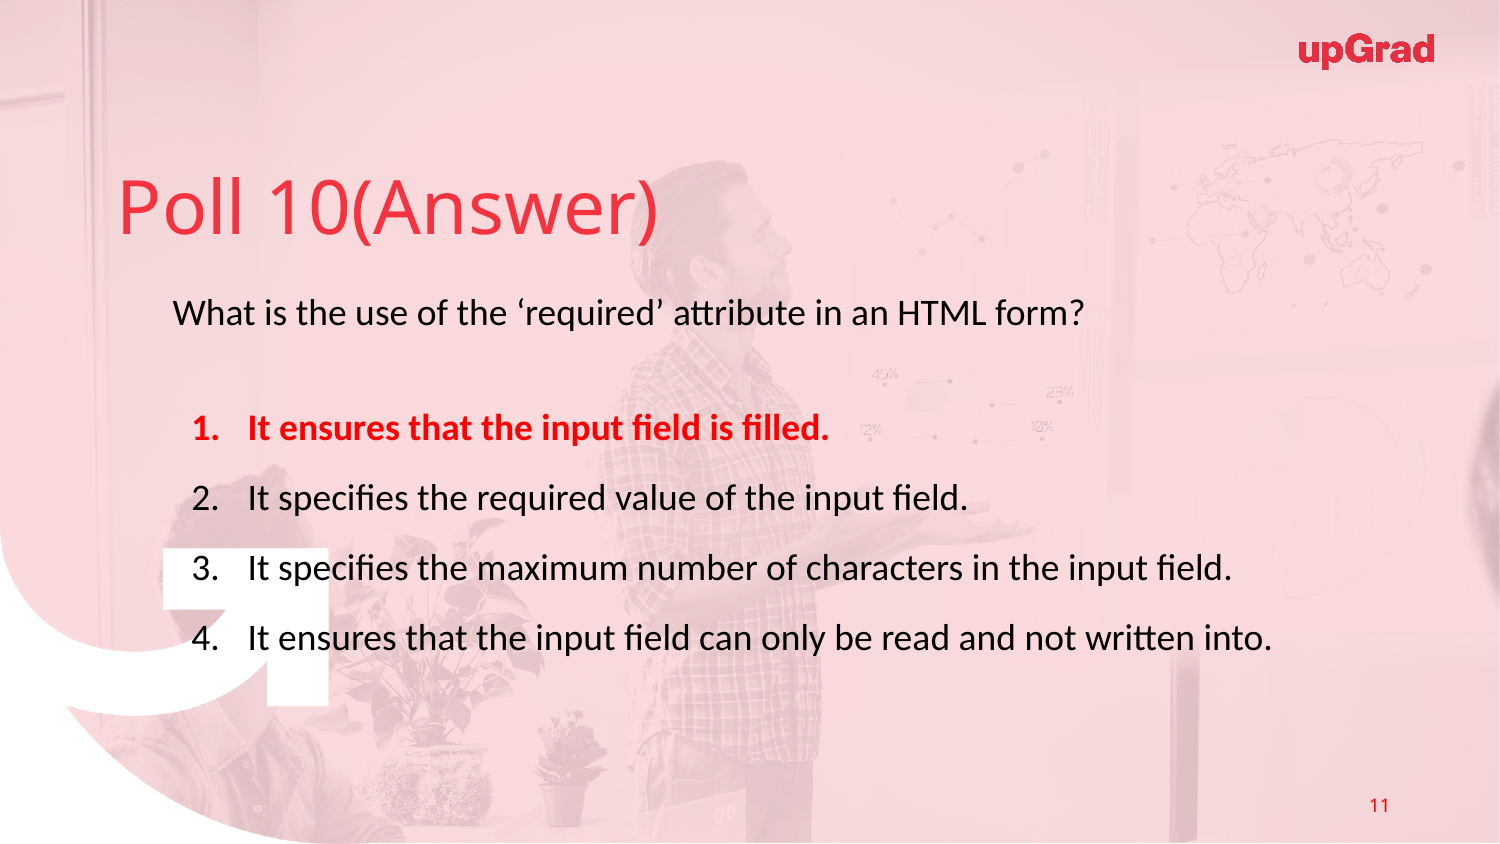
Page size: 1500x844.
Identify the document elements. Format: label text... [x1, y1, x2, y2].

text_box [0, 0, 1500, 844]
picture [1299, 33, 1434, 70]
text_box Poll 10(Answer) [105, 102, 1007, 319]
text_box What is the use of the ‘required’ attribute in an HTML form? It ensures that the input field is filled. It specifies the required value of the input field. It specifies the maximum number of characters in the input field. It ensures that the input field can only be read and not written into. [157, 280, 1391, 669]
text_box 11 [1068, 782, 1406, 828]
